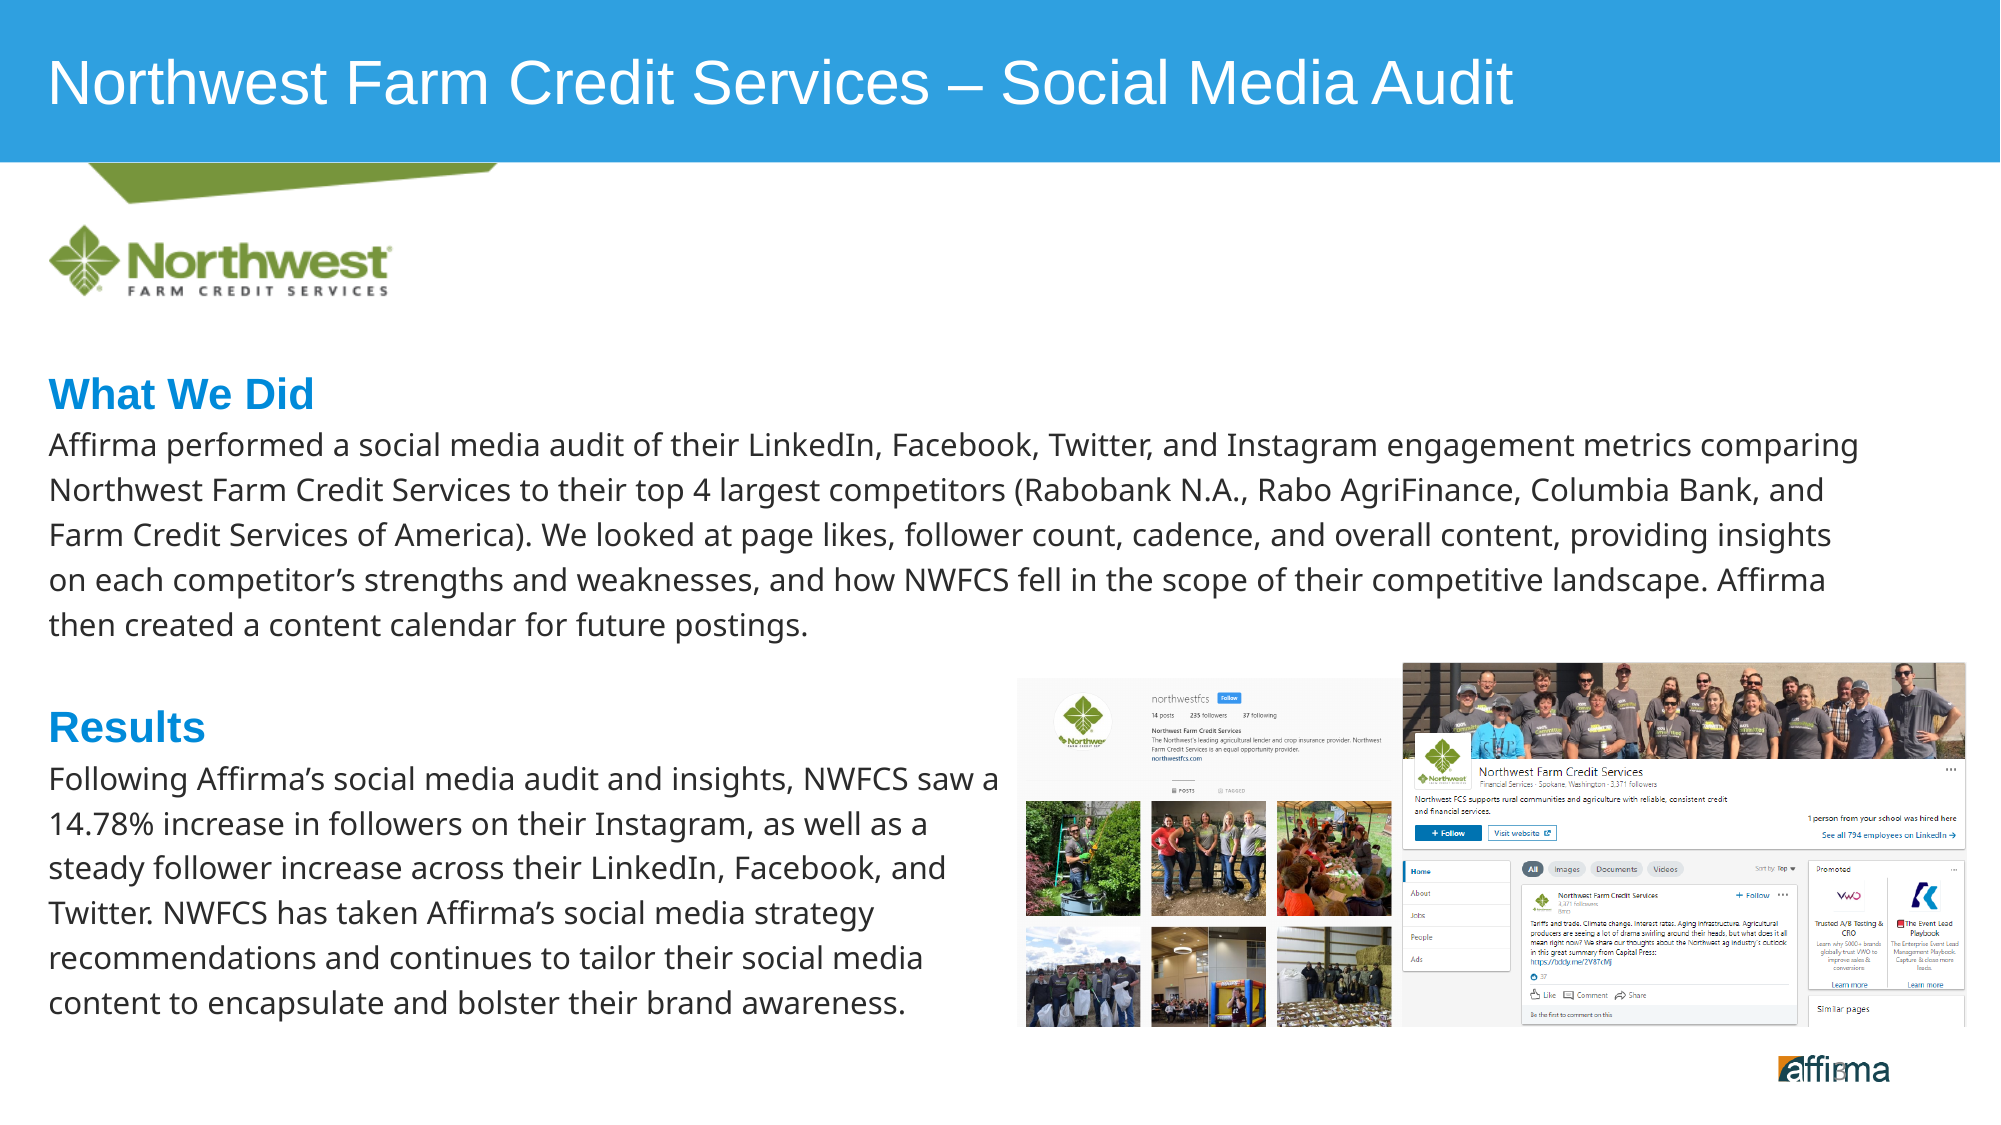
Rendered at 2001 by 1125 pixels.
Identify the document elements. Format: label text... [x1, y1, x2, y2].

text_box Northwest Farm Credit Services – Social Media Audit [32, 42, 1962, 165]
text_box Results Following Affirma’s social media audit and insights, NWFCS saw a 14.78% increase in followers on their Instagram, as well as a steady follower increase across their LinkedIn, Facebook, and Twitter. NWFCS has taken Affirma’s social media strategy recommendations and continues to tailor their social media content to encapsulate and bolster their brand awareness. [33, 681, 1020, 1029]
picture [49, 163, 503, 314]
slide_number 3 [1412, 1042, 1863, 1103]
picture [1863, 1050, 1892, 1088]
text_box What We Did Affirma performed a social media audit of their LinkedIn, Facebook, Twitter, and Instagram engagement metrics comparing Northwest Farm Credit Services to their top 4 largest competitors (Rabobank N.A., Rabo AgriFinance, Columbia Bank, and Farm Credit Services of America). We looked at page likes, follower count, cadence, and overall content, providing insights on each competitor’s strengths and weaknesses, and how NWFCS fell in the scope of their competitive landscape. Affirma then created a content calendar for future postings. [33, 347, 1885, 650]
picture [1017, 662, 1967, 1027]
